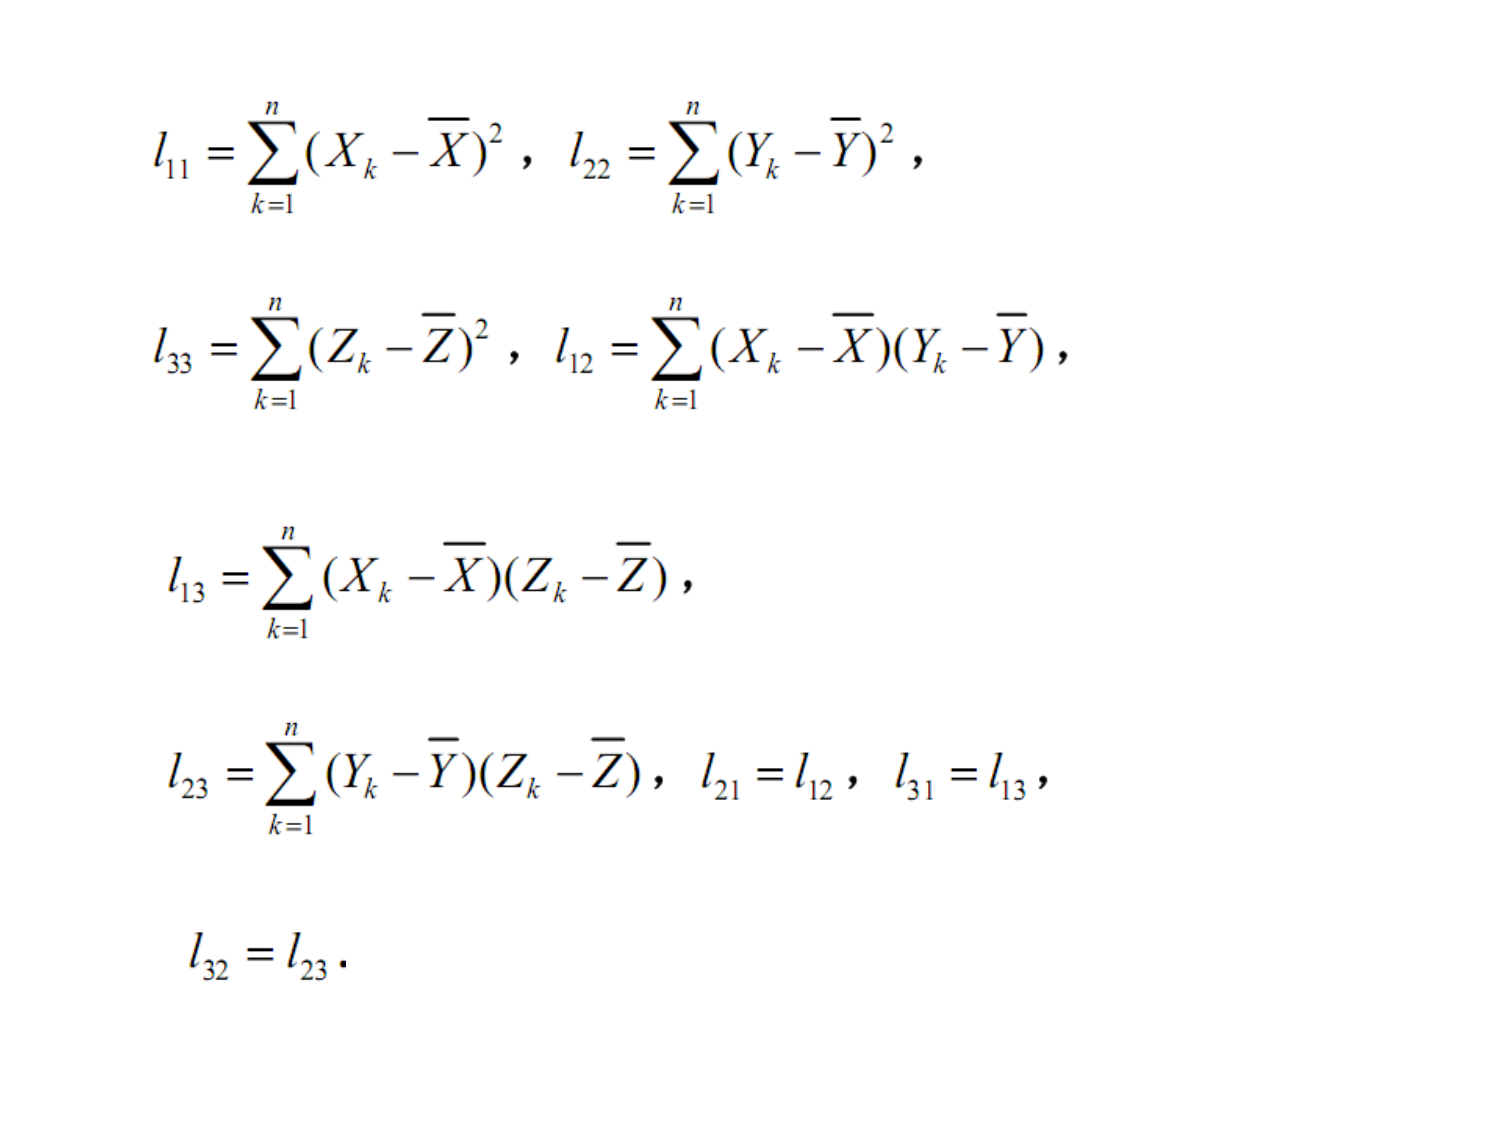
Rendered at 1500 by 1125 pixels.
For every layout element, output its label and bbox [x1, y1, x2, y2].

picture [174, 912, 346, 988]
picture [137, 99, 1071, 415]
picture [149, 524, 1049, 837]
